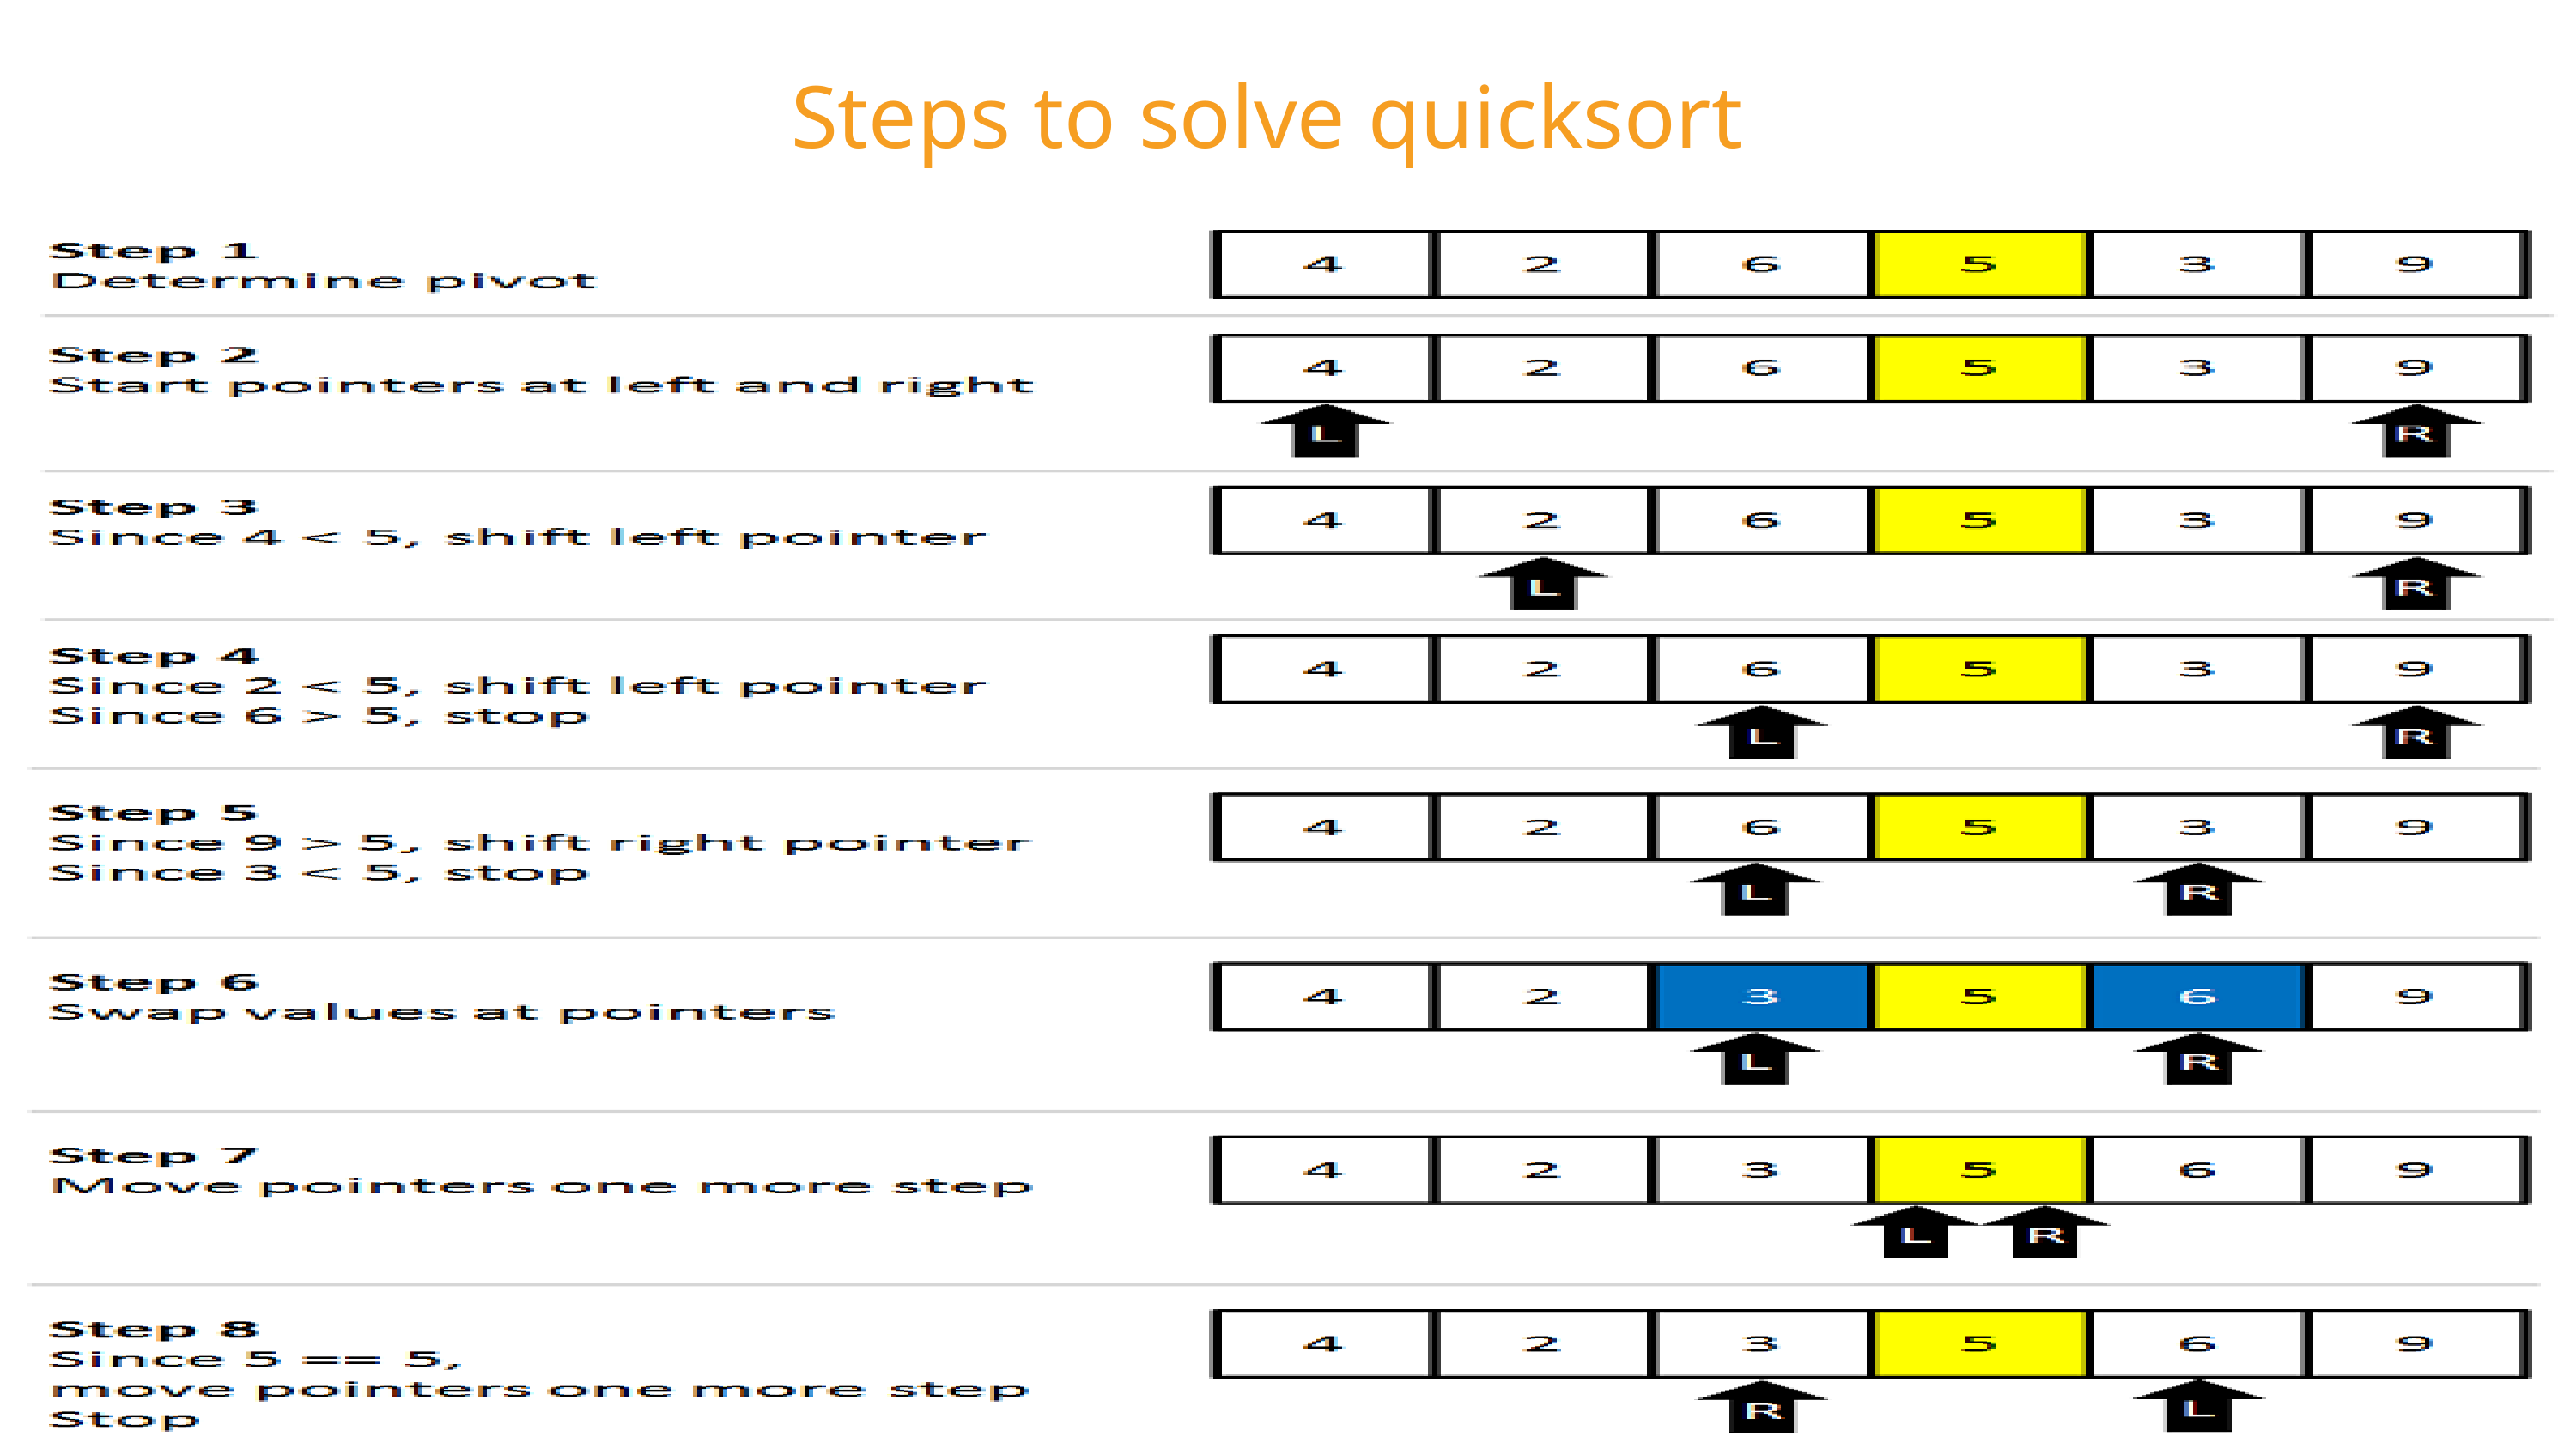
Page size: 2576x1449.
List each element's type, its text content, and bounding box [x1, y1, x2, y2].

picture [0, 219, 2576, 1449]
text_box Steps to solve quicksort [622, 0, 1912, 214]
